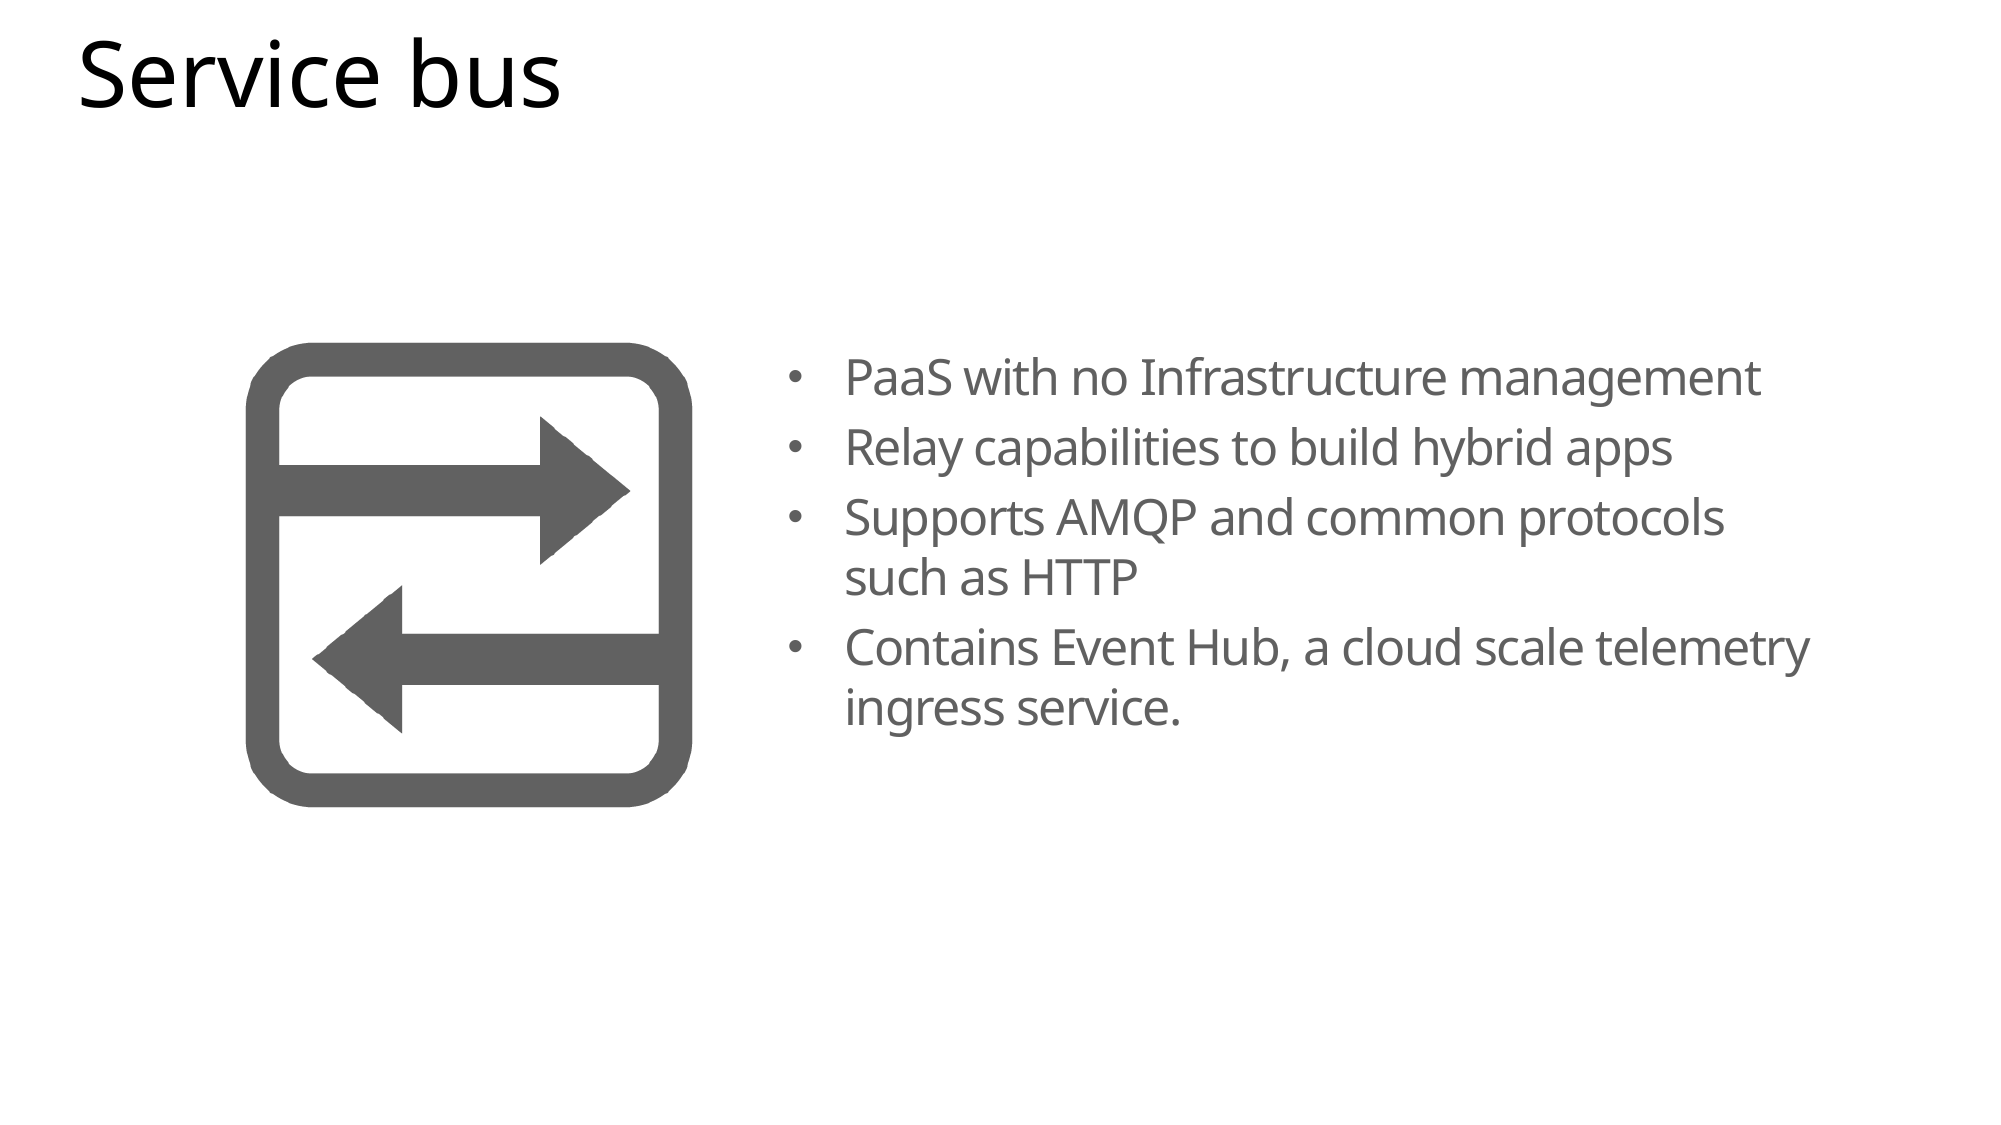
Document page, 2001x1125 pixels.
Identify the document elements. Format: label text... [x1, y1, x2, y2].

picture [231, 337, 707, 813]
text_box PaaS with no Infrastructure management Relay capabilities to build hybrid apps Supports AMQP and common protocols such as HTTP Contains Event Hub, a cloud scale telemetry ingress service. [787, 345, 1834, 876]
title Service bus [62, 29, 1953, 205]
